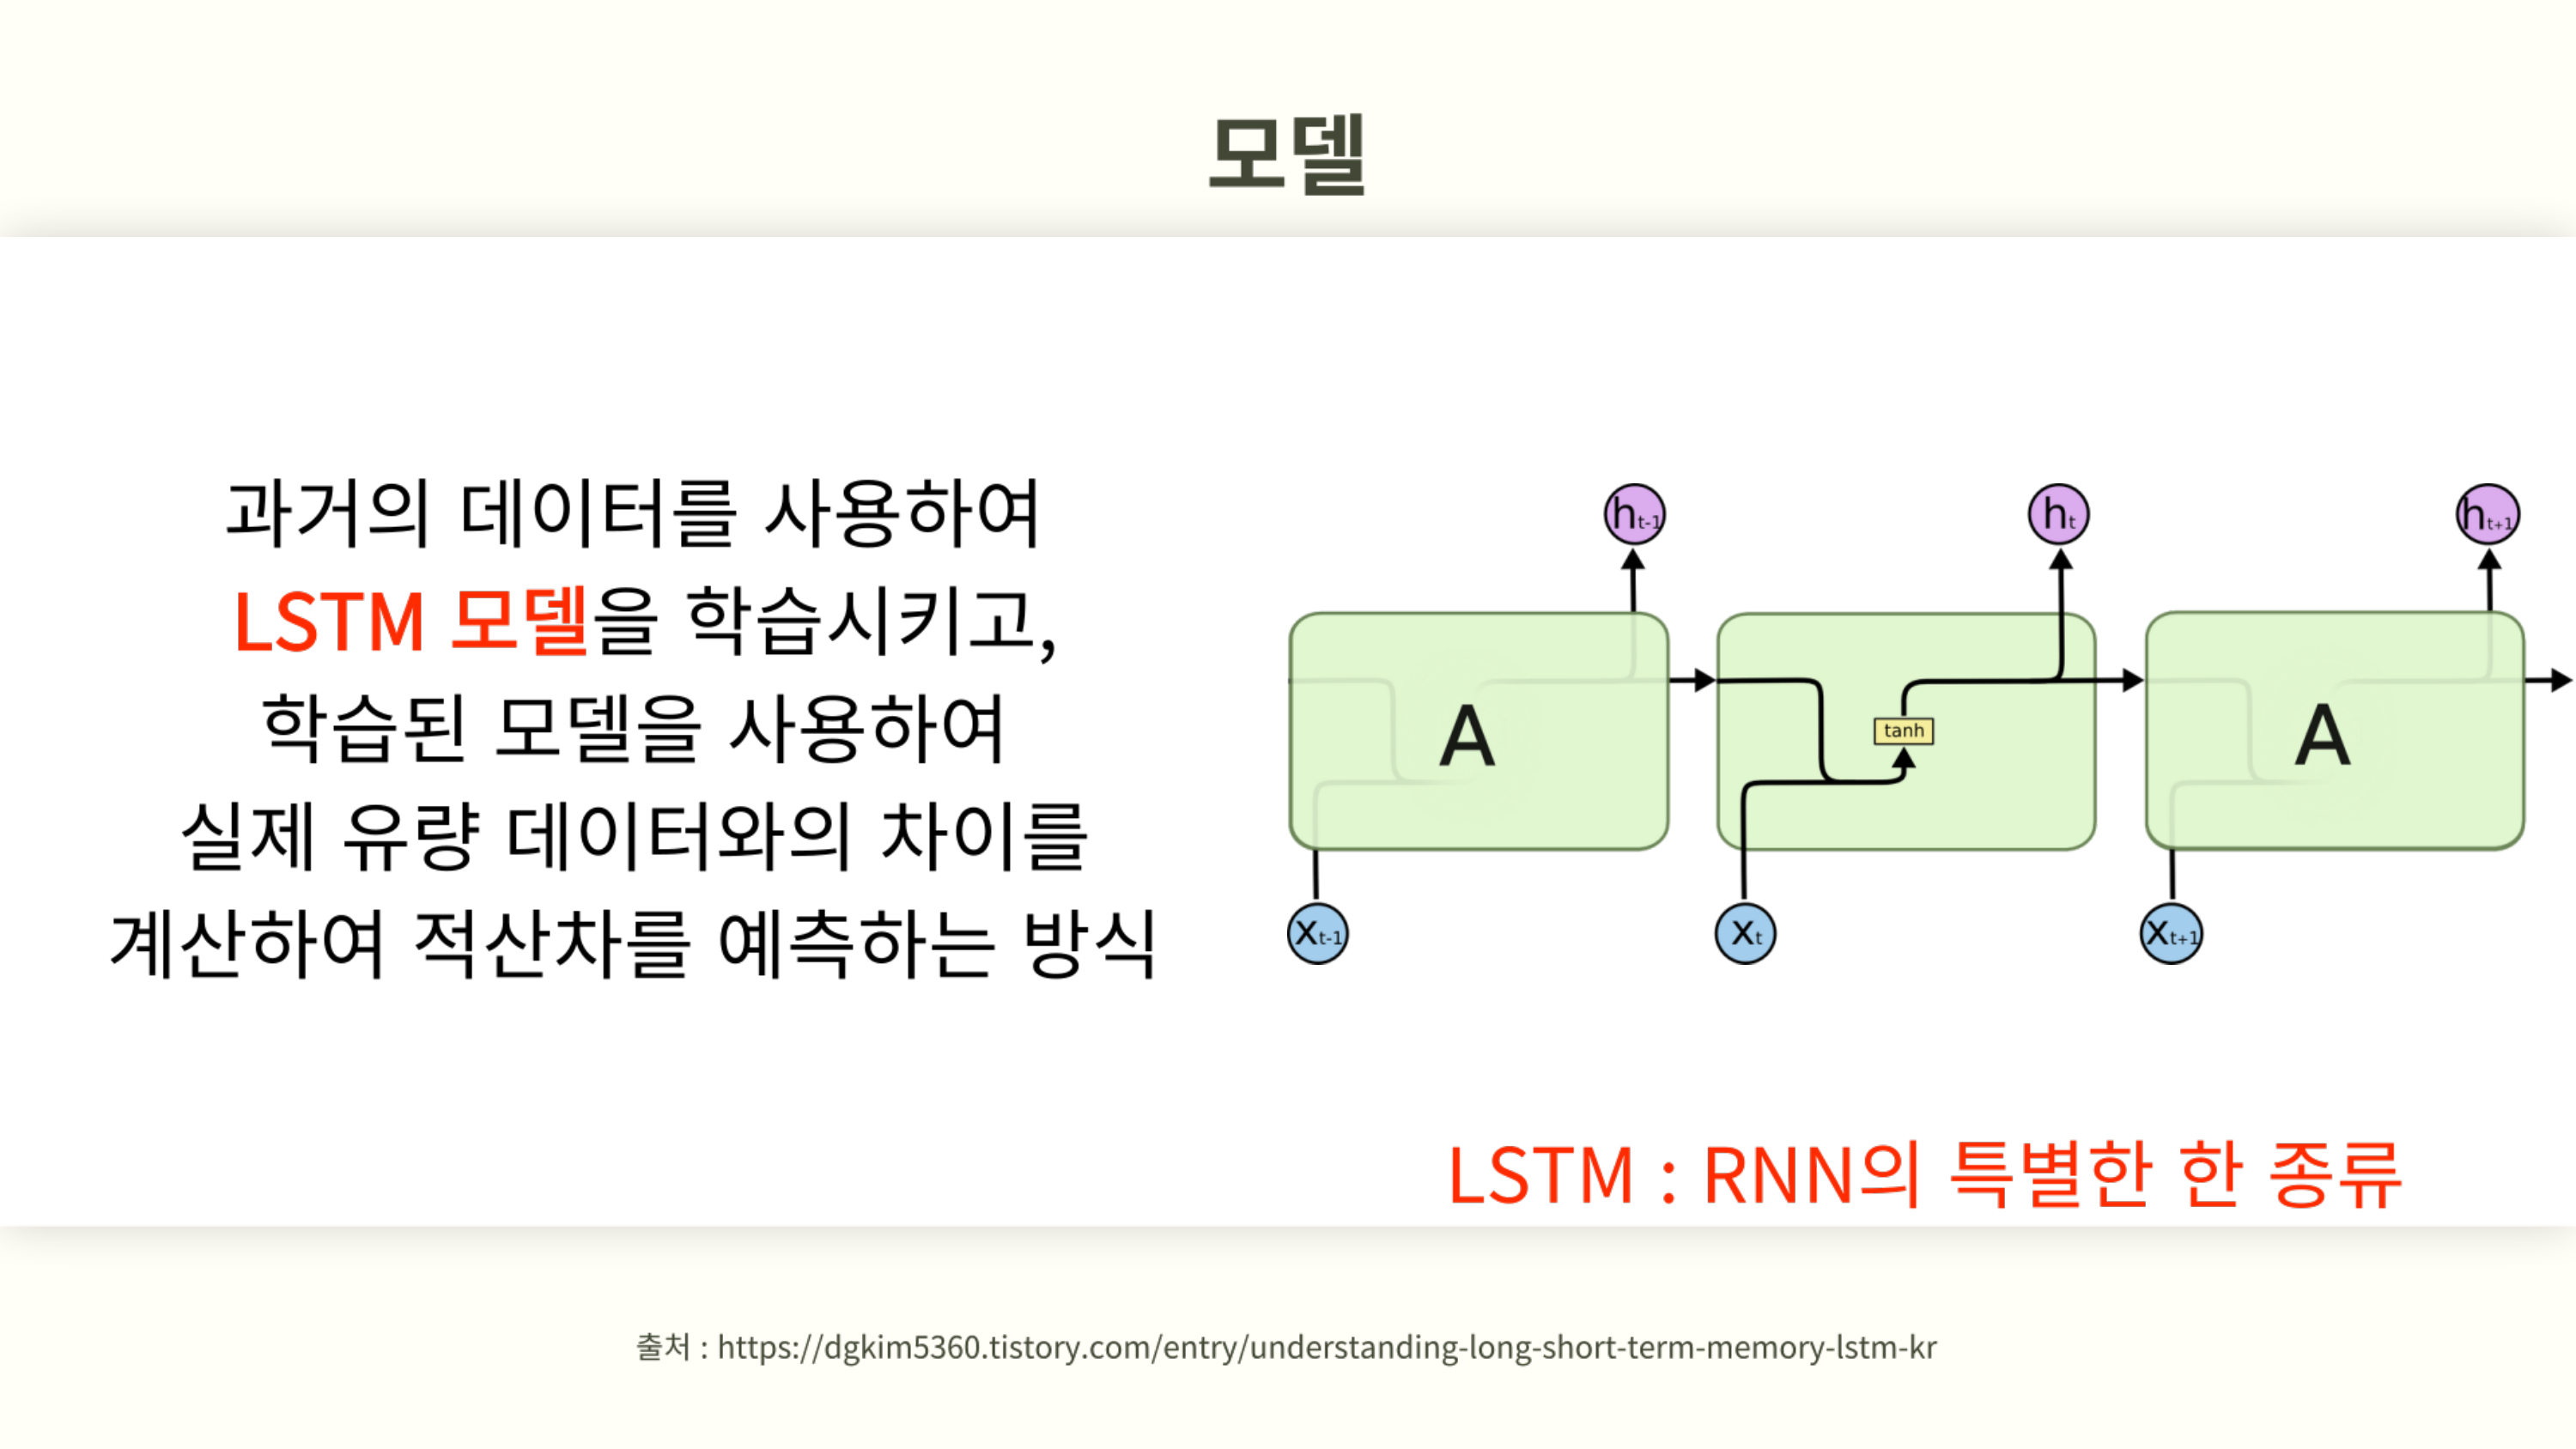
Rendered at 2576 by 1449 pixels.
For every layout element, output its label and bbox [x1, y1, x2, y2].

picture [0, 0, 2576, 237]
picture [0, 1107, 2576, 1449]
text_box [1287, 483, 2574, 965]
picture [0, 444, 1200, 1015]
text_box [0, 237, 2576, 1228]
